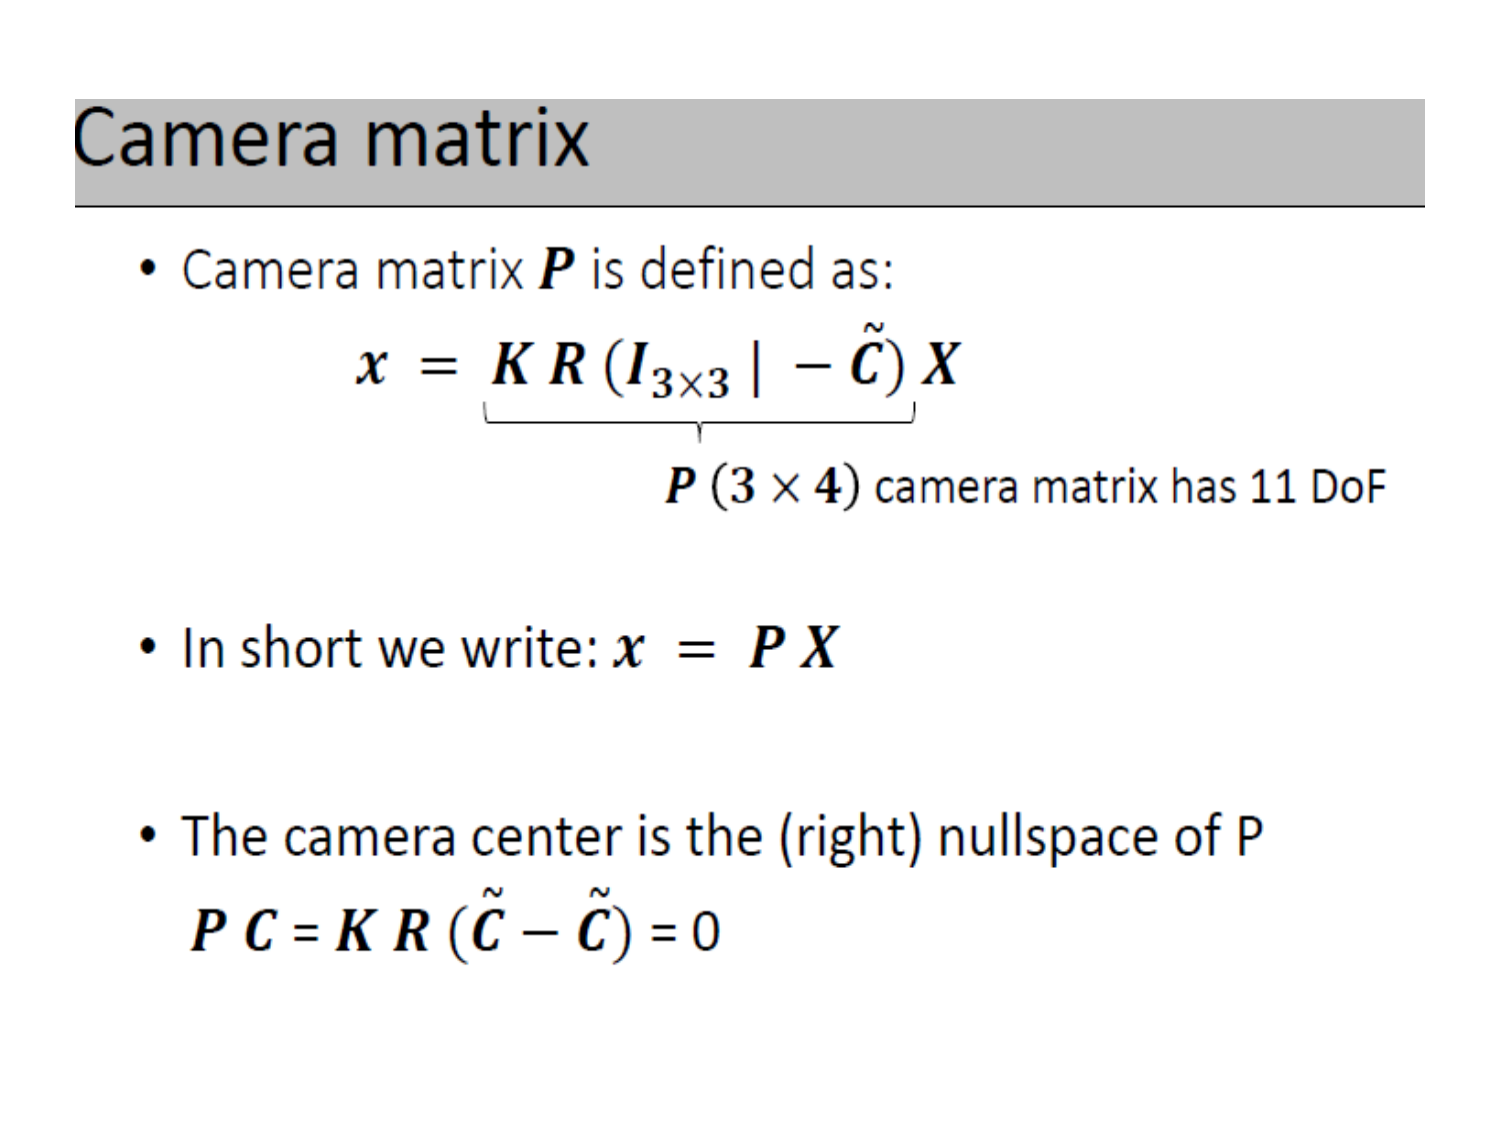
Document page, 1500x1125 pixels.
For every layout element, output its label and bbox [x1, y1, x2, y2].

picture [74, 99, 1426, 976]
